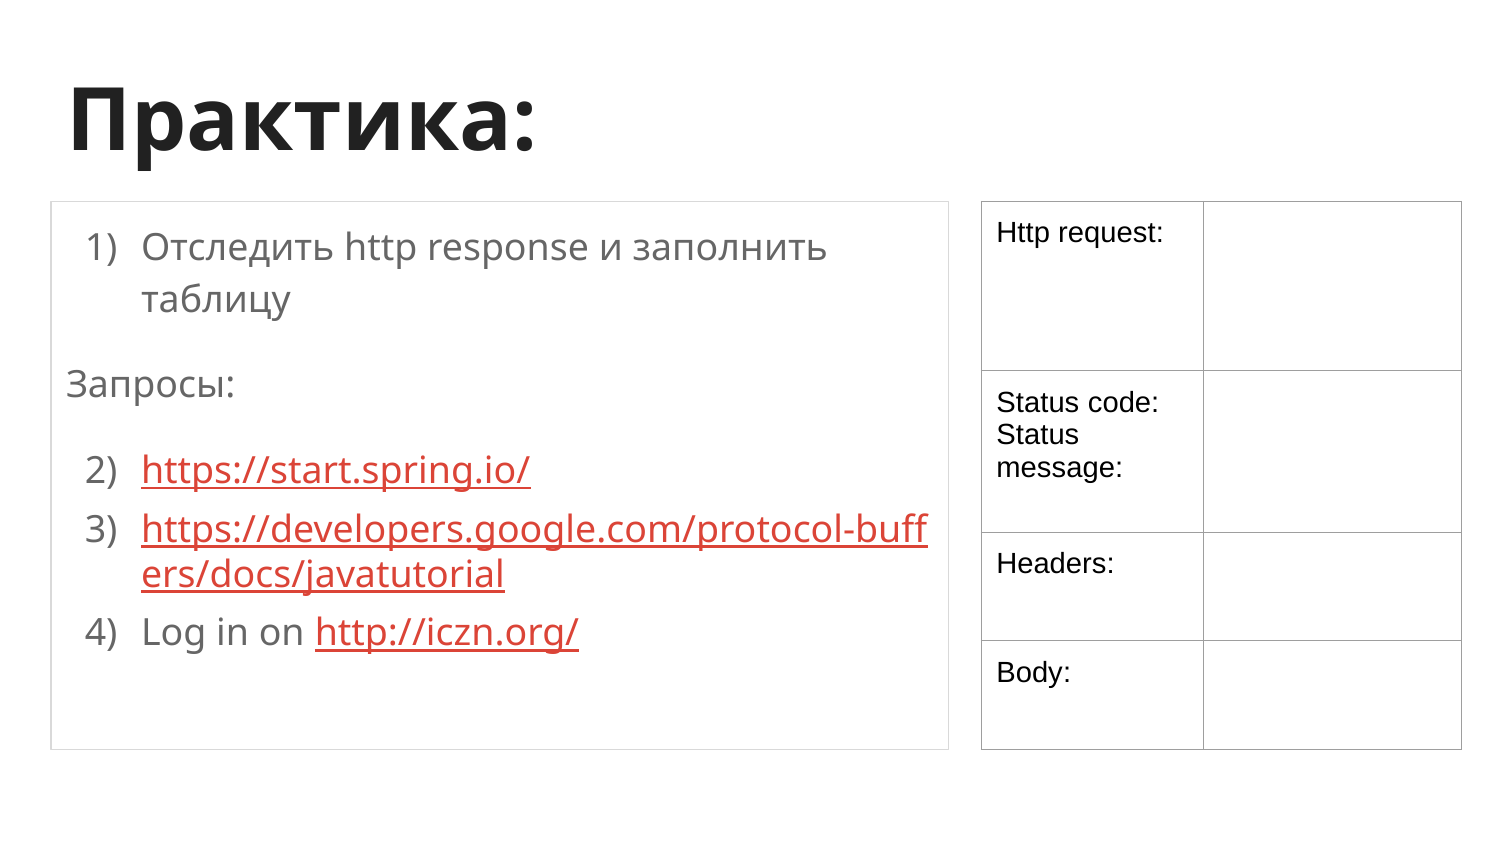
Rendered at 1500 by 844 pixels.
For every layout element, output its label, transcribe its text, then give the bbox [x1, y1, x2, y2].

table_cell Headers: [982, 533, 1203, 640]
table_cell Status code: Status message: [982, 371, 1203, 532]
table_cell Body: [982, 641, 1203, 749]
table_cell [1204, 533, 1461, 640]
table_cell [1204, 371, 1461, 532]
table_header [1204, 202, 1461, 370]
table_header Http request: [982, 202, 1203, 370]
list Отследить http response и заполнить таблицу Запросы: https://start.spring.io/ https://developers.google.com/protocol-buffers/docs/javatutorial Log in on http://iczn.org/ [51, 201, 949, 750]
title Практика: [51, 48, 1449, 180]
table_cell [1204, 641, 1461, 749]
